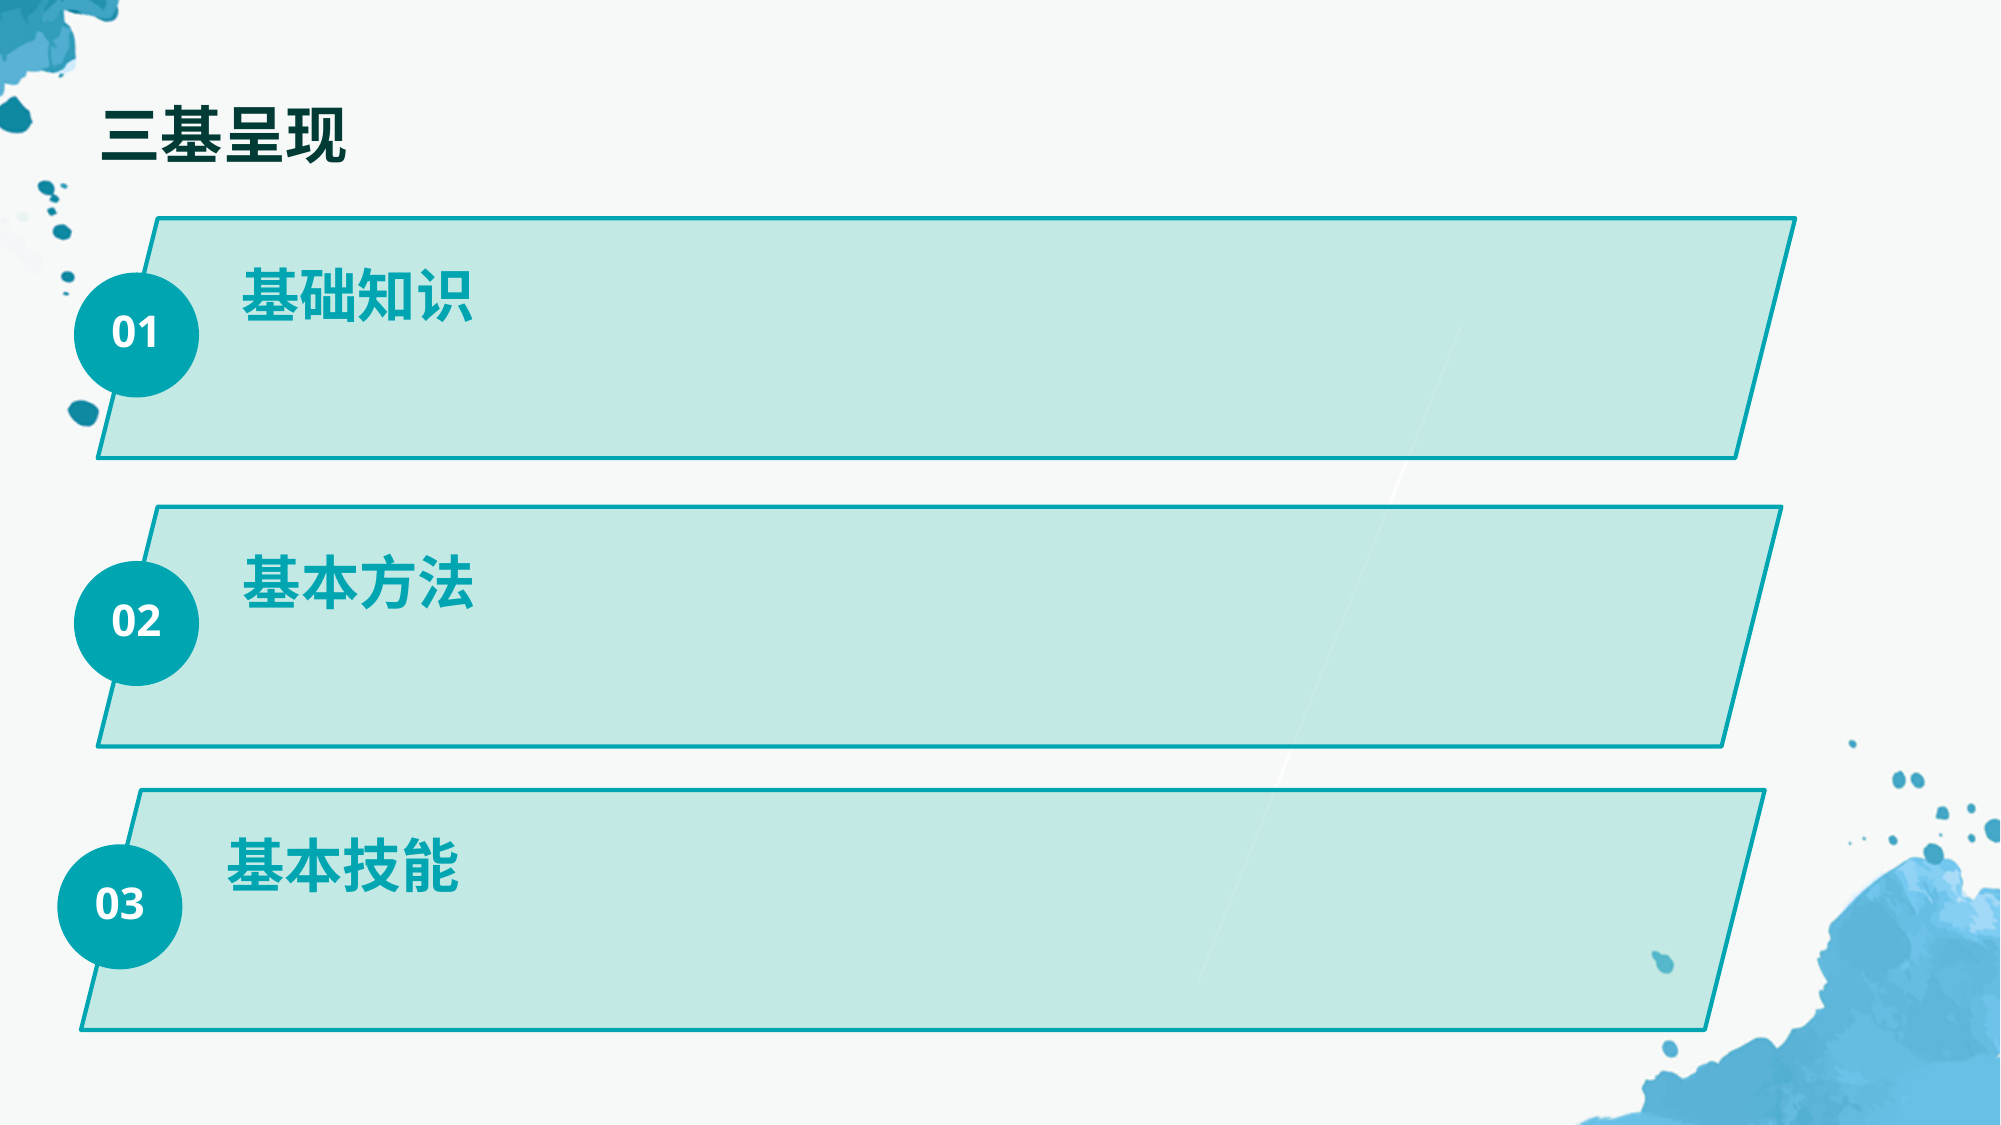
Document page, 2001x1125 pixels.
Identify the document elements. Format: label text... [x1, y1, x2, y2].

text_box [57, 844, 183, 970]
text_box 基础知识 [230, 239, 1076, 321]
text_box 02 [86, 587, 187, 660]
picture [0, 0, 2001, 1125]
text_box [73, 560, 200, 686]
text_box [80, 790, 1765, 1030]
text_box 三基呈现 [78, 43, 1922, 194]
text_box 基本技能 [215, 810, 1061, 891]
text_box [73, 272, 200, 398]
text_box [97, 218, 1796, 459]
text_box 03 [70, 870, 170, 944]
text_box 01 [86, 298, 187, 372]
text_box [97, 506, 1782, 747]
text_box 基本方法 [232, 526, 1078, 608]
